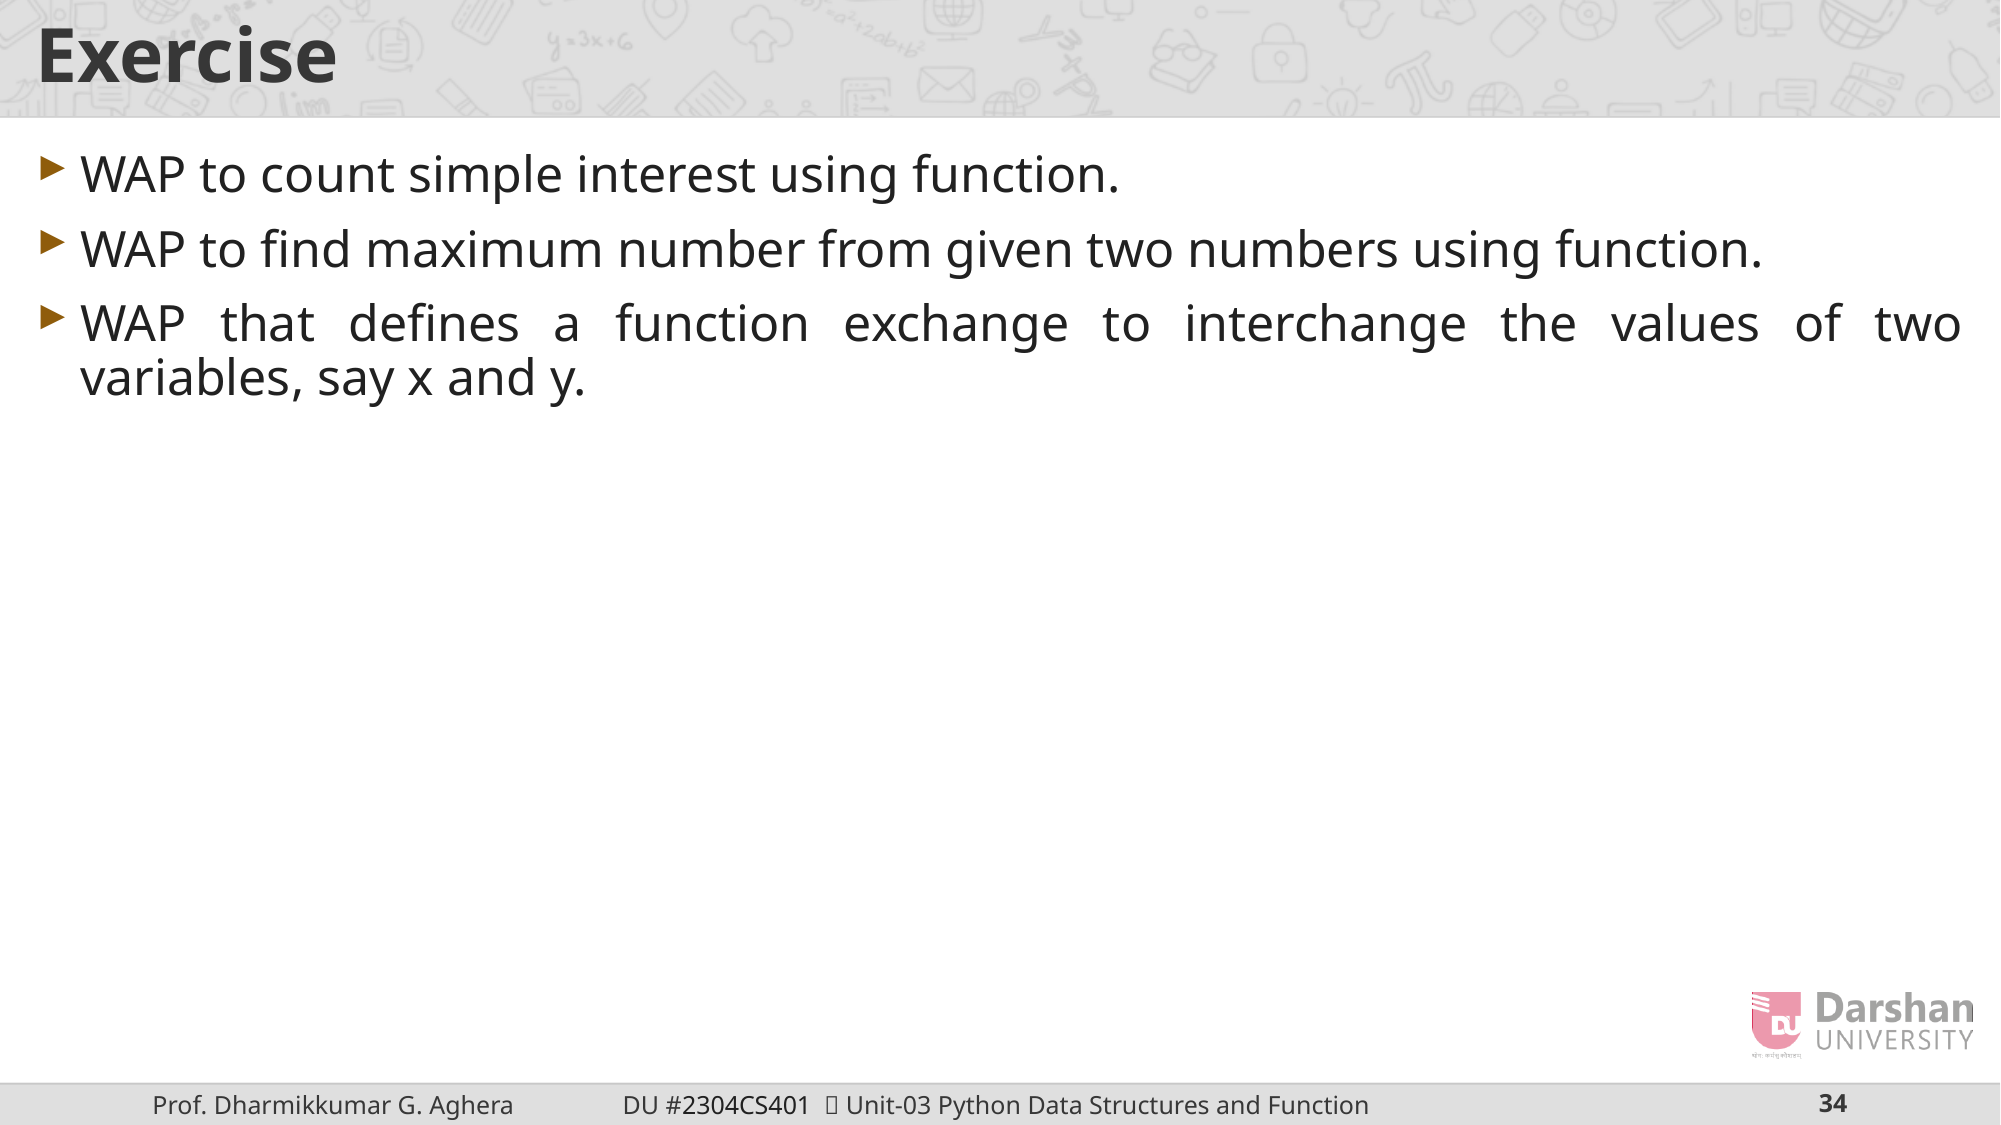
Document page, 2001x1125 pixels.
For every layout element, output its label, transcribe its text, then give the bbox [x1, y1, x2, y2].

list WAP to count simple interest using function. WAP to find maximum number from given two numbers using function. WAP that defines a function exchange to interchange the values of two variables, say x and y. [21, 141, 1979, 1059]
title Exercise [0, 0, 2000, 117]
